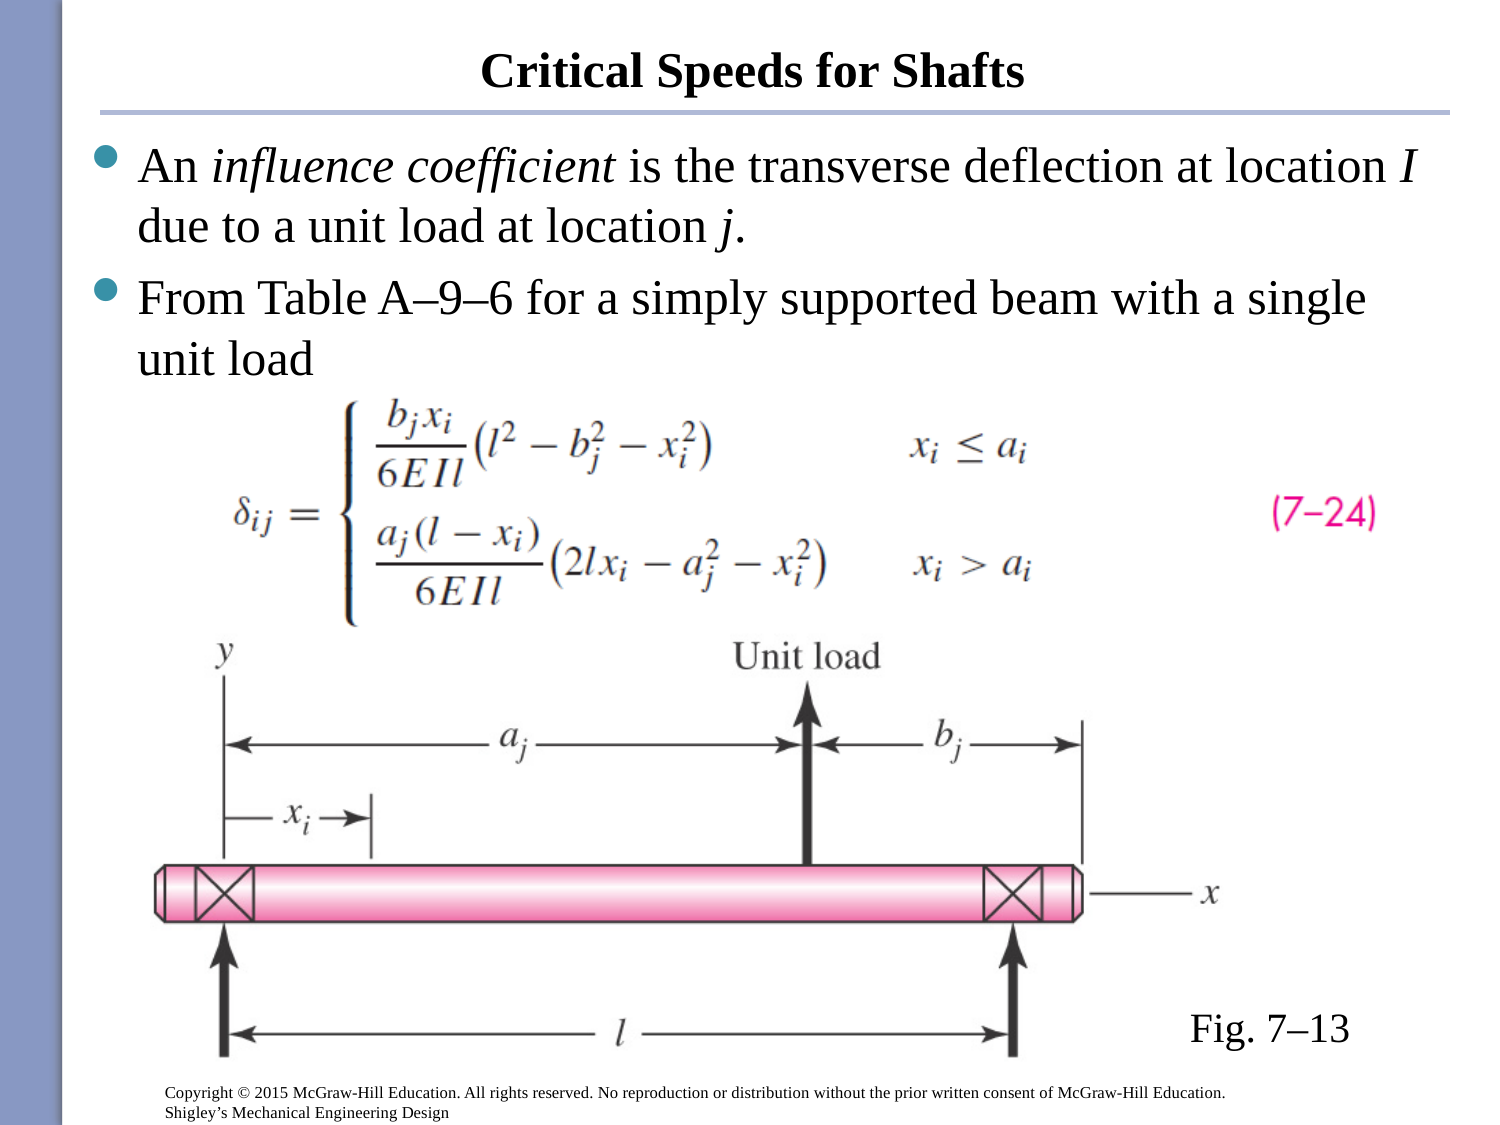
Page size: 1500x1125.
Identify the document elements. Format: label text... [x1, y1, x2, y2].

text_box Fig. 7–13 [1229, 993, 1400, 1059]
title Critical Speeds for Shafts [137, 30, 1368, 106]
list An influence coefficient is the transverse deflection at location I due to a unit load at location j. From Table A–9–6 for a simply supported beam with a single unit load [62, 125, 1463, 1075]
picture [149, 385, 1383, 1064]
